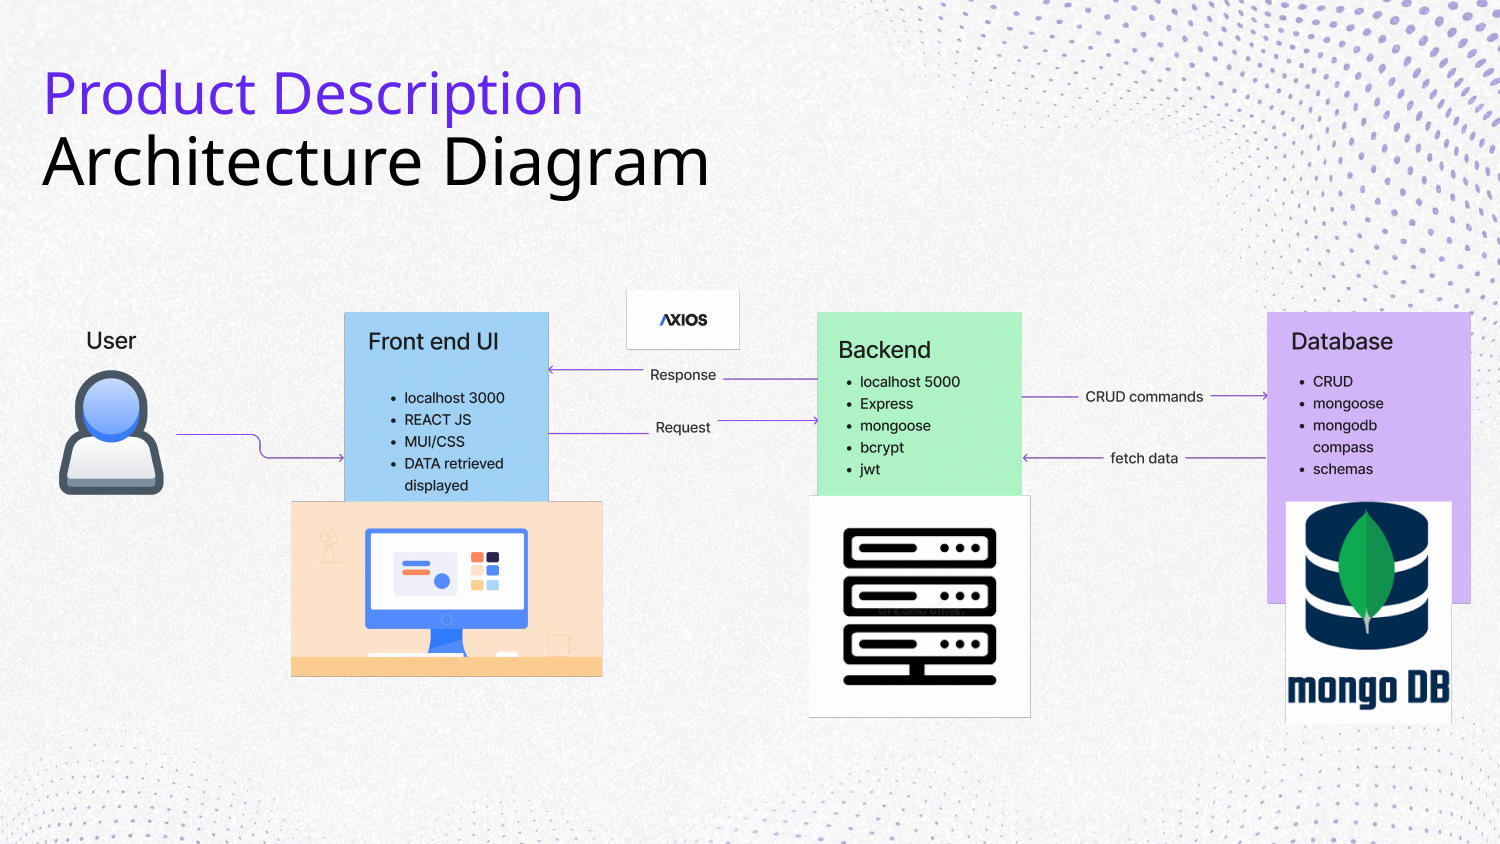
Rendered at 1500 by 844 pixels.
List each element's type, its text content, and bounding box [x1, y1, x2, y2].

title Architecture Diagram [27, 119, 841, 214]
picture [0, 0, 1500, 844]
title Product Description [27, 41, 706, 119]
